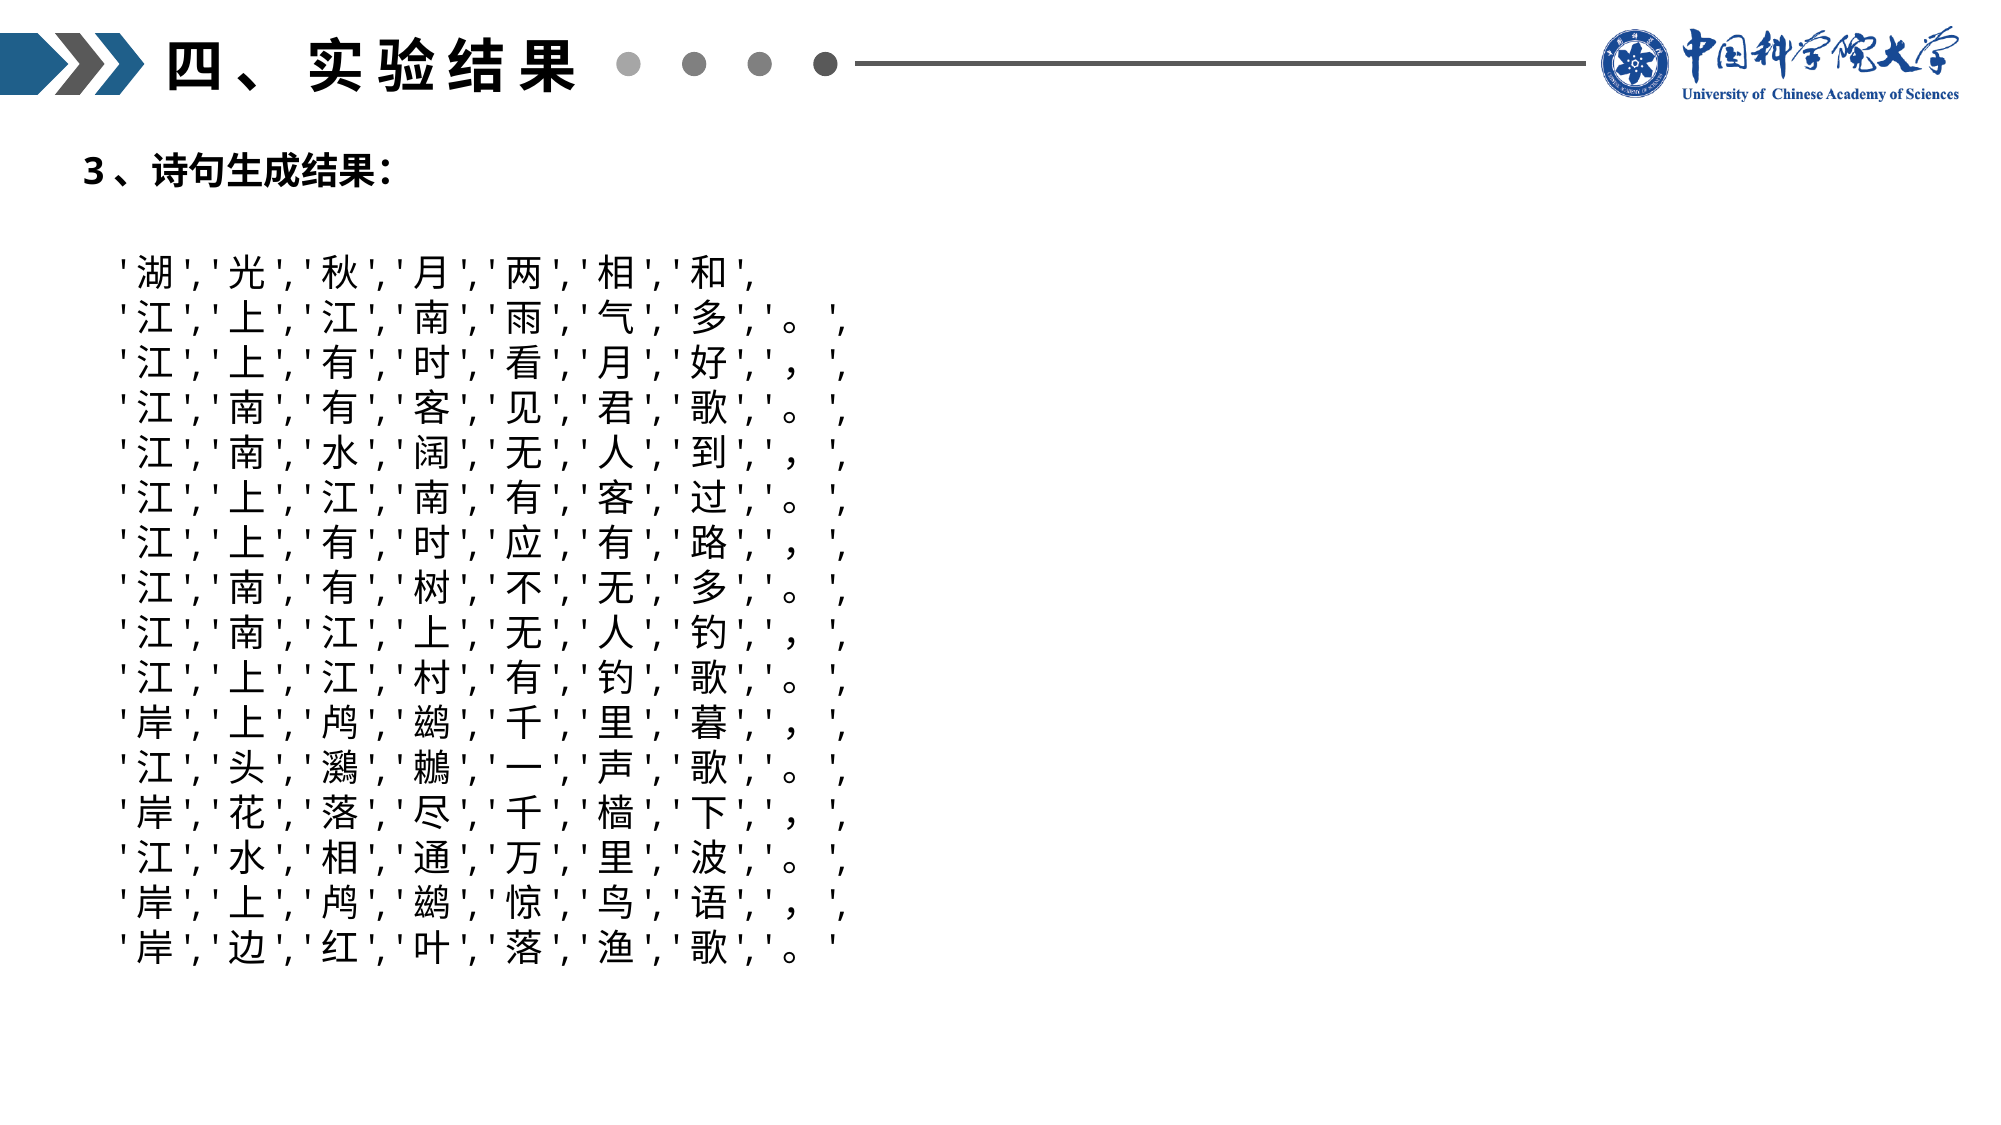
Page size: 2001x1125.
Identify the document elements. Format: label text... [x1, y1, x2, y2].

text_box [0, 21, 1959, 108]
text_box 3、诗句生成结果： [68, 117, 714, 200]
text_box '湖', '光', '秋', '月', '两', '相', '和', '江', '上', '江', '南', '雨', '气', '多', '。', '江', '上', '有', '时', '看', '月', '好', '，', '江', '南', '有', '客', '见', '君', '歌', '。', '江', '南', '水', '阔', '无', '人', '到', '，', '江', '上', '江', '南', '有', '客', '过', '。', '江', '上', '有', '时', '应', '有', '路', '，', '江', '南', '有', '树', '不', '无', '多', '。', '江', '南', '江', '上', '无', '人', '钓', '，', '江', '上', '江', '村', '有', '钓', '歌', '。', '岸', '上', '鸬', '鹚', '千', '里', '暮', '，', '江', '头', '鸂', '鶒', '一', '声', '歌', '。', '岸', '花', '落', '尽', '千', '樯', '下', '，', '江', '水', '相', '通', '万', '里', '波', '。', '岸', '上', '鸬', '鹚', '惊', '鸟', '语', '，', '岸', '边', '红', '叶', '落', '渔', '歌', '。' [104, 241, 894, 977]
